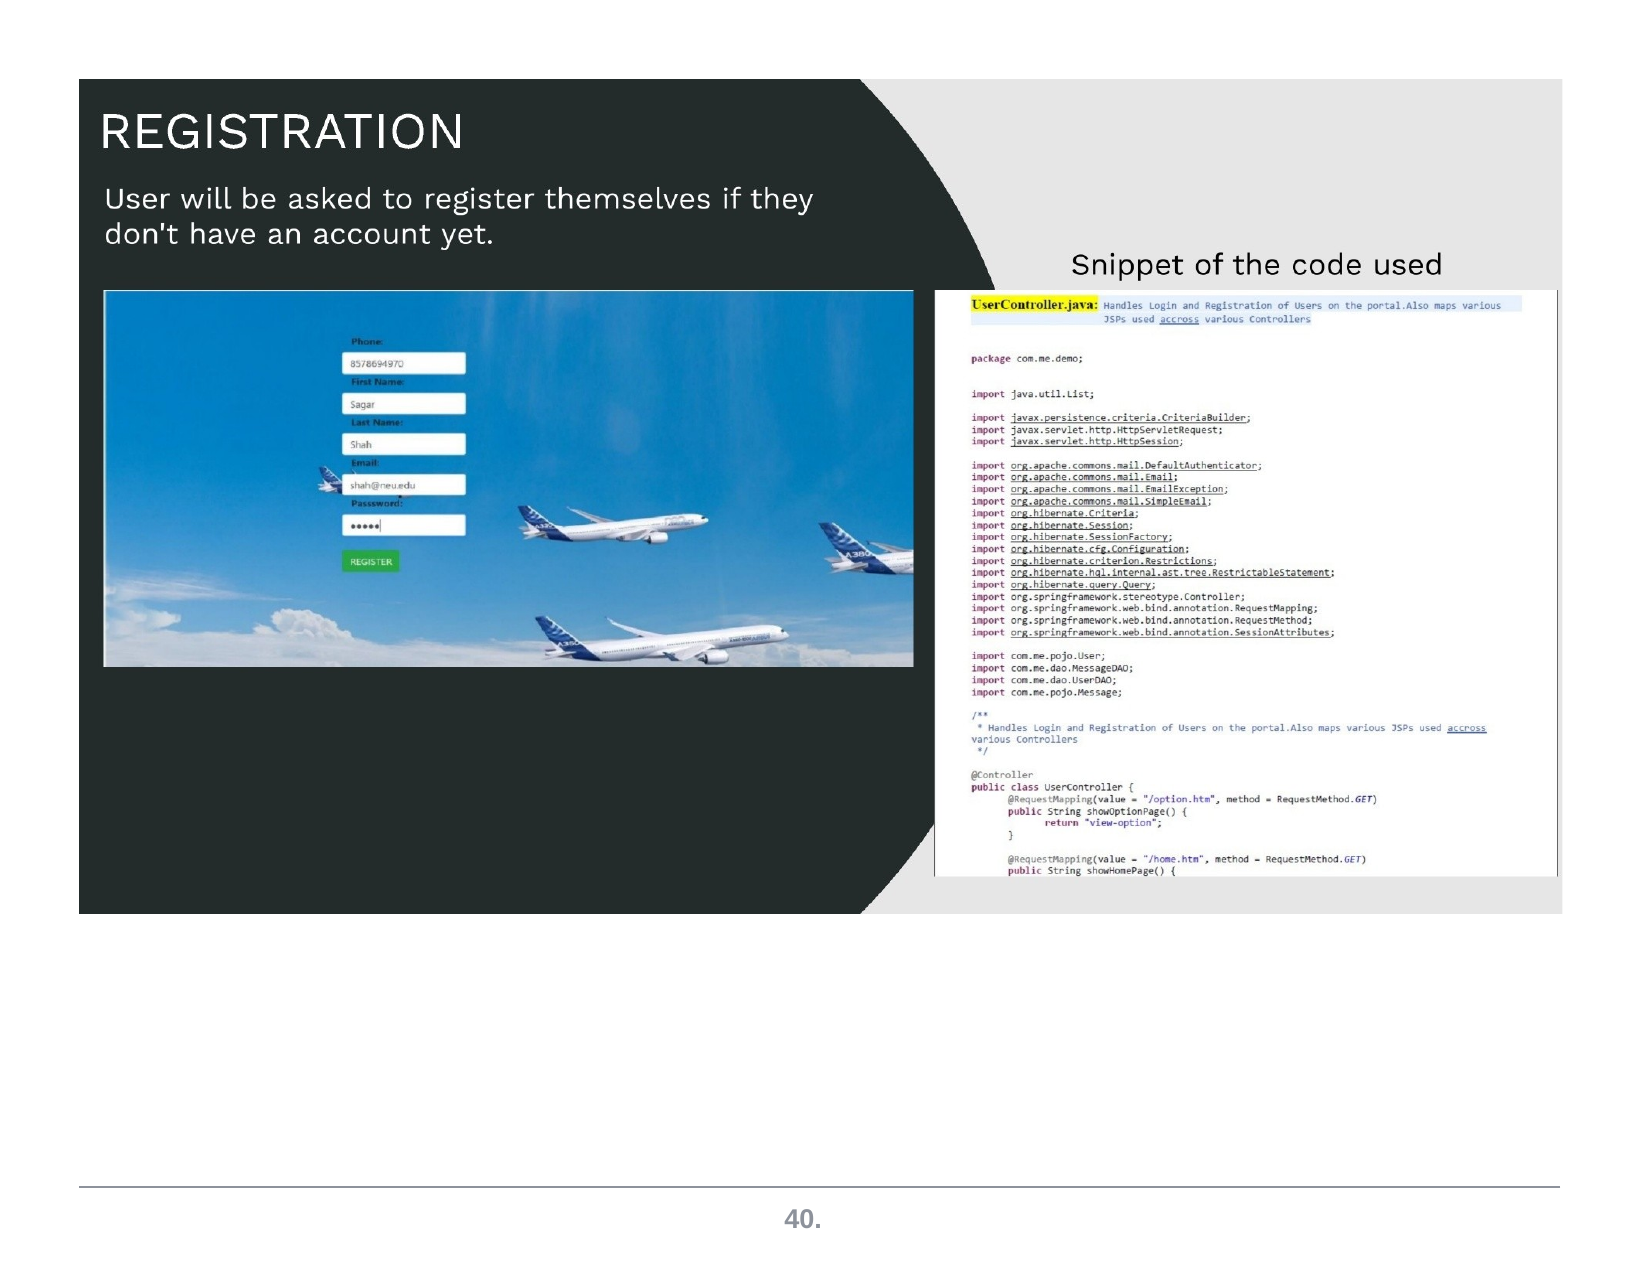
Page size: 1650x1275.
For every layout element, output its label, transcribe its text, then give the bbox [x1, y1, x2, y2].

slide_number 40. [778, 1201, 825, 1275]
text_box [79, 79, 1563, 914]
